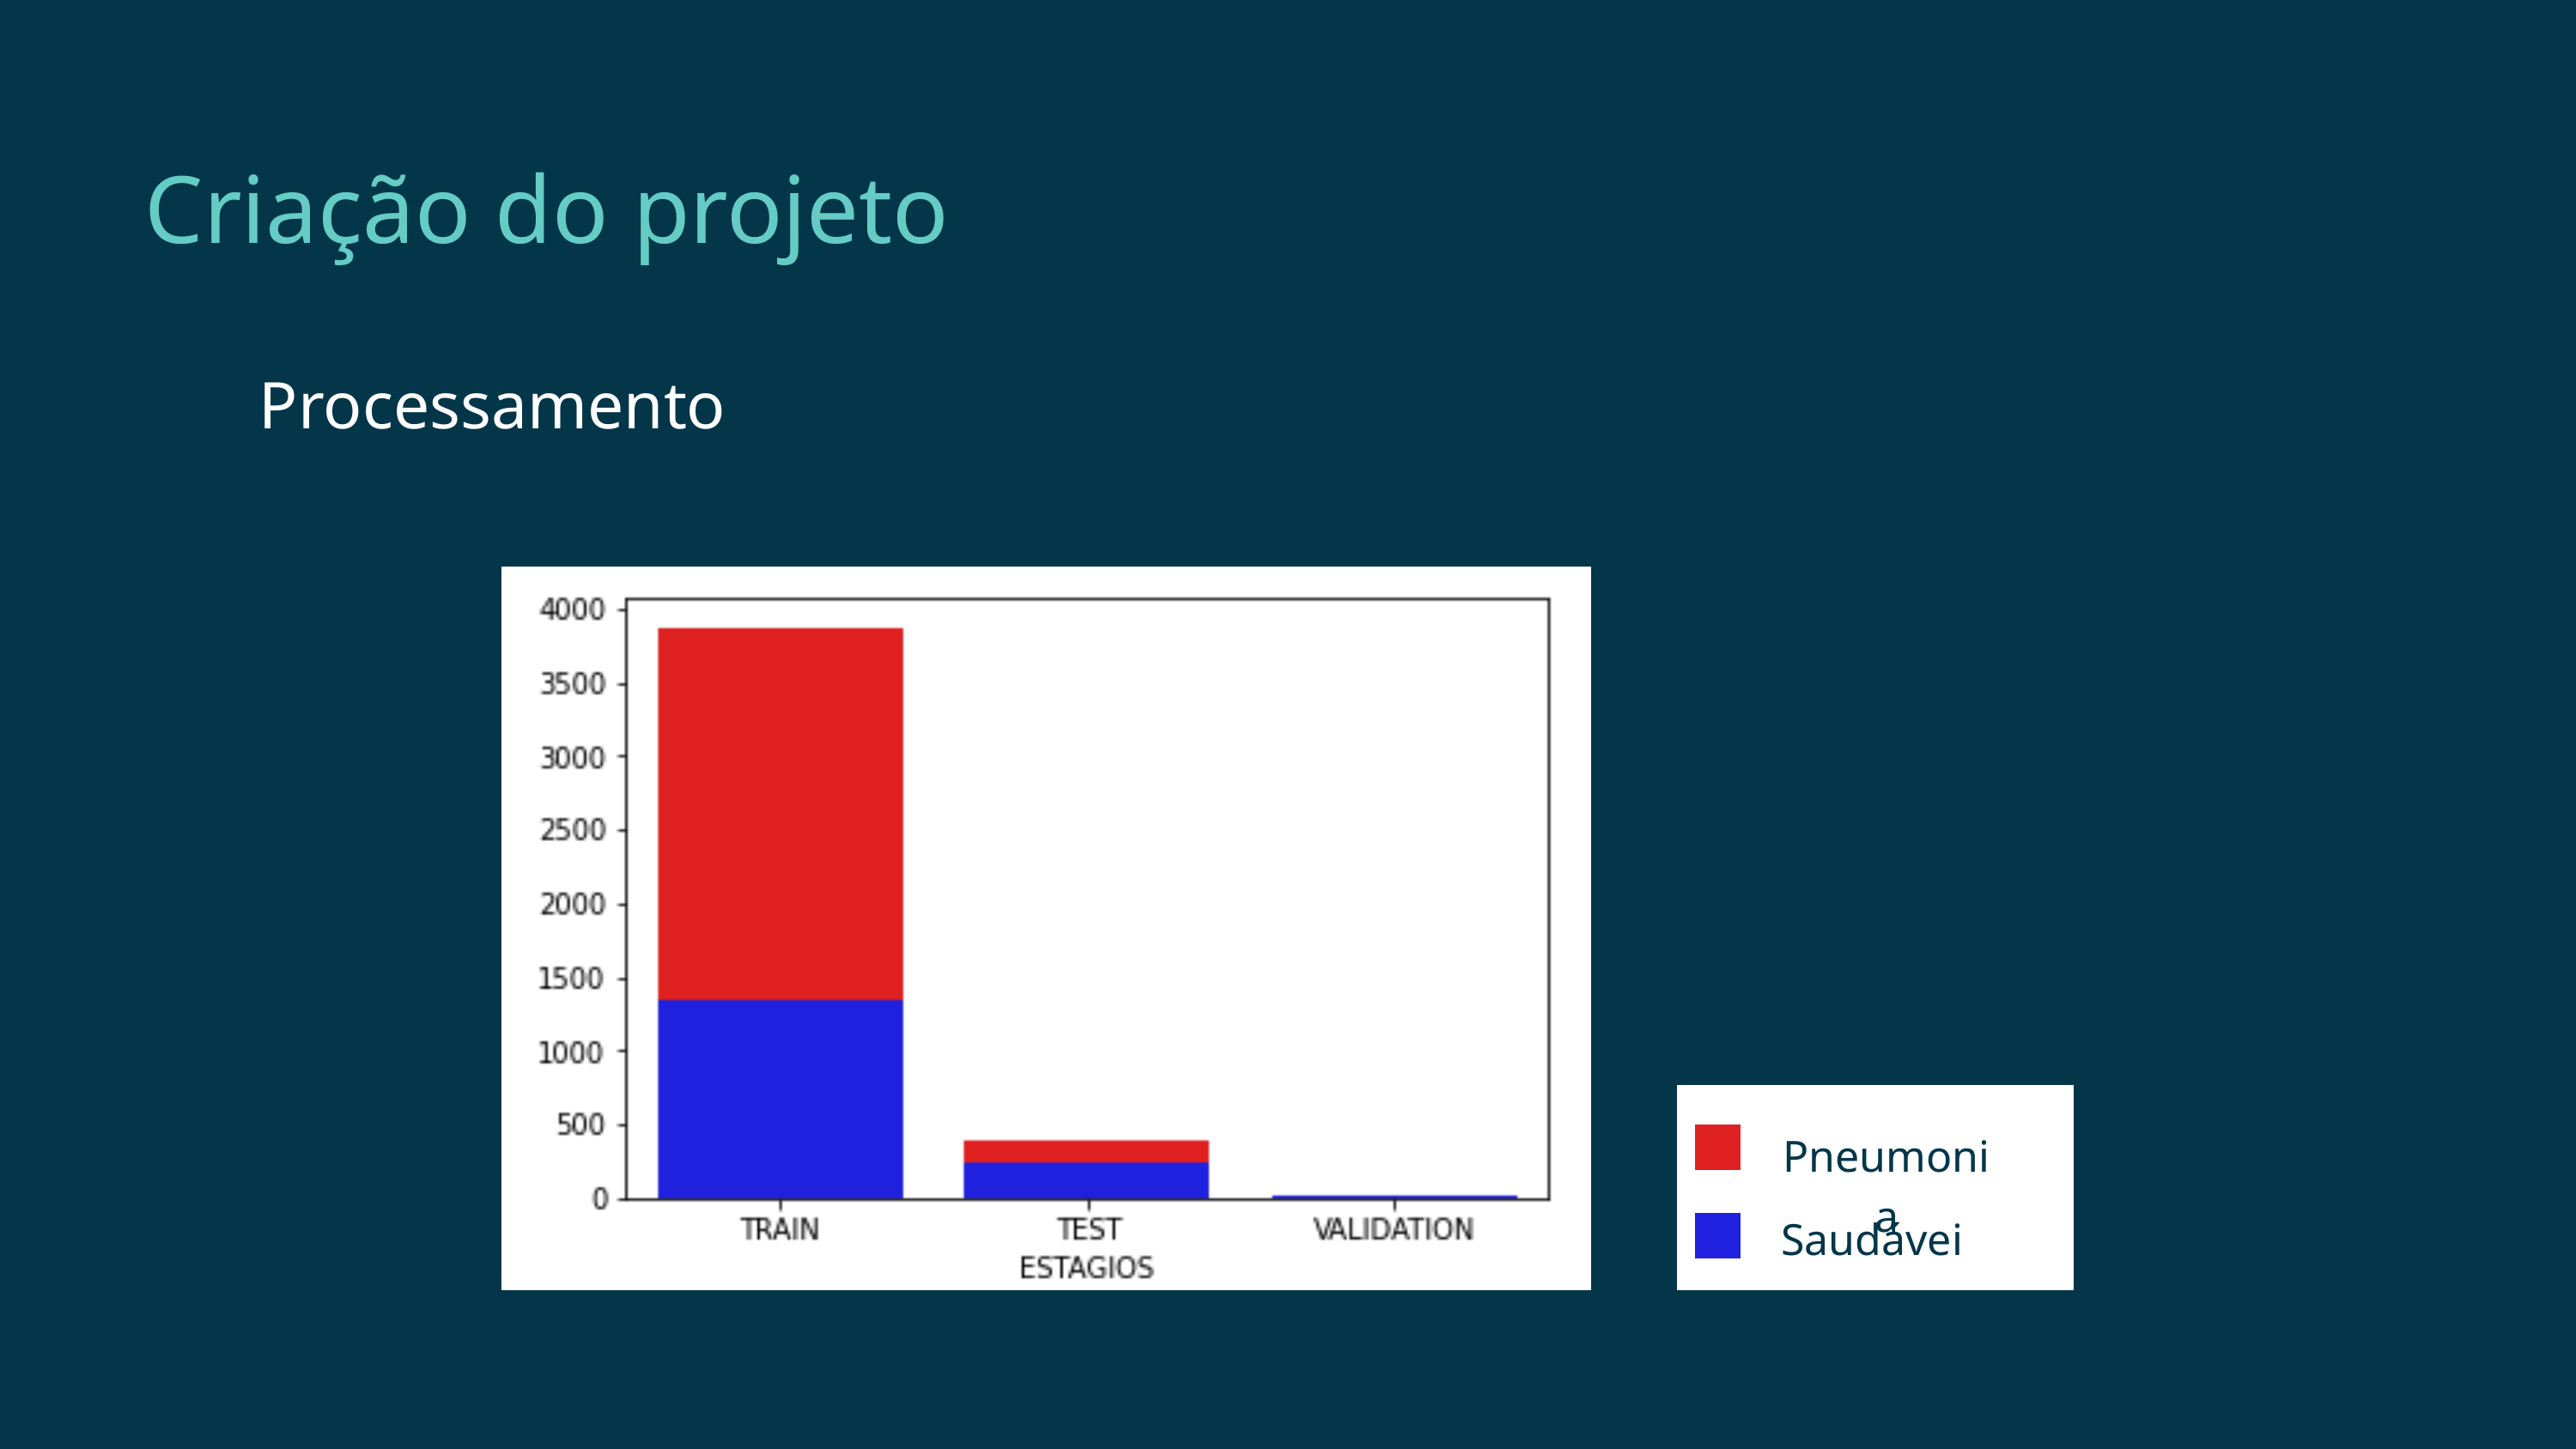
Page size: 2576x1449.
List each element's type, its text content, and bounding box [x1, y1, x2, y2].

text_box Processamento [258, 351, 1181, 442]
text_box Criação do projeto [144, 131, 1144, 262]
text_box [501, 566, 1592, 1304]
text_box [1676, 1084, 2075, 1291]
